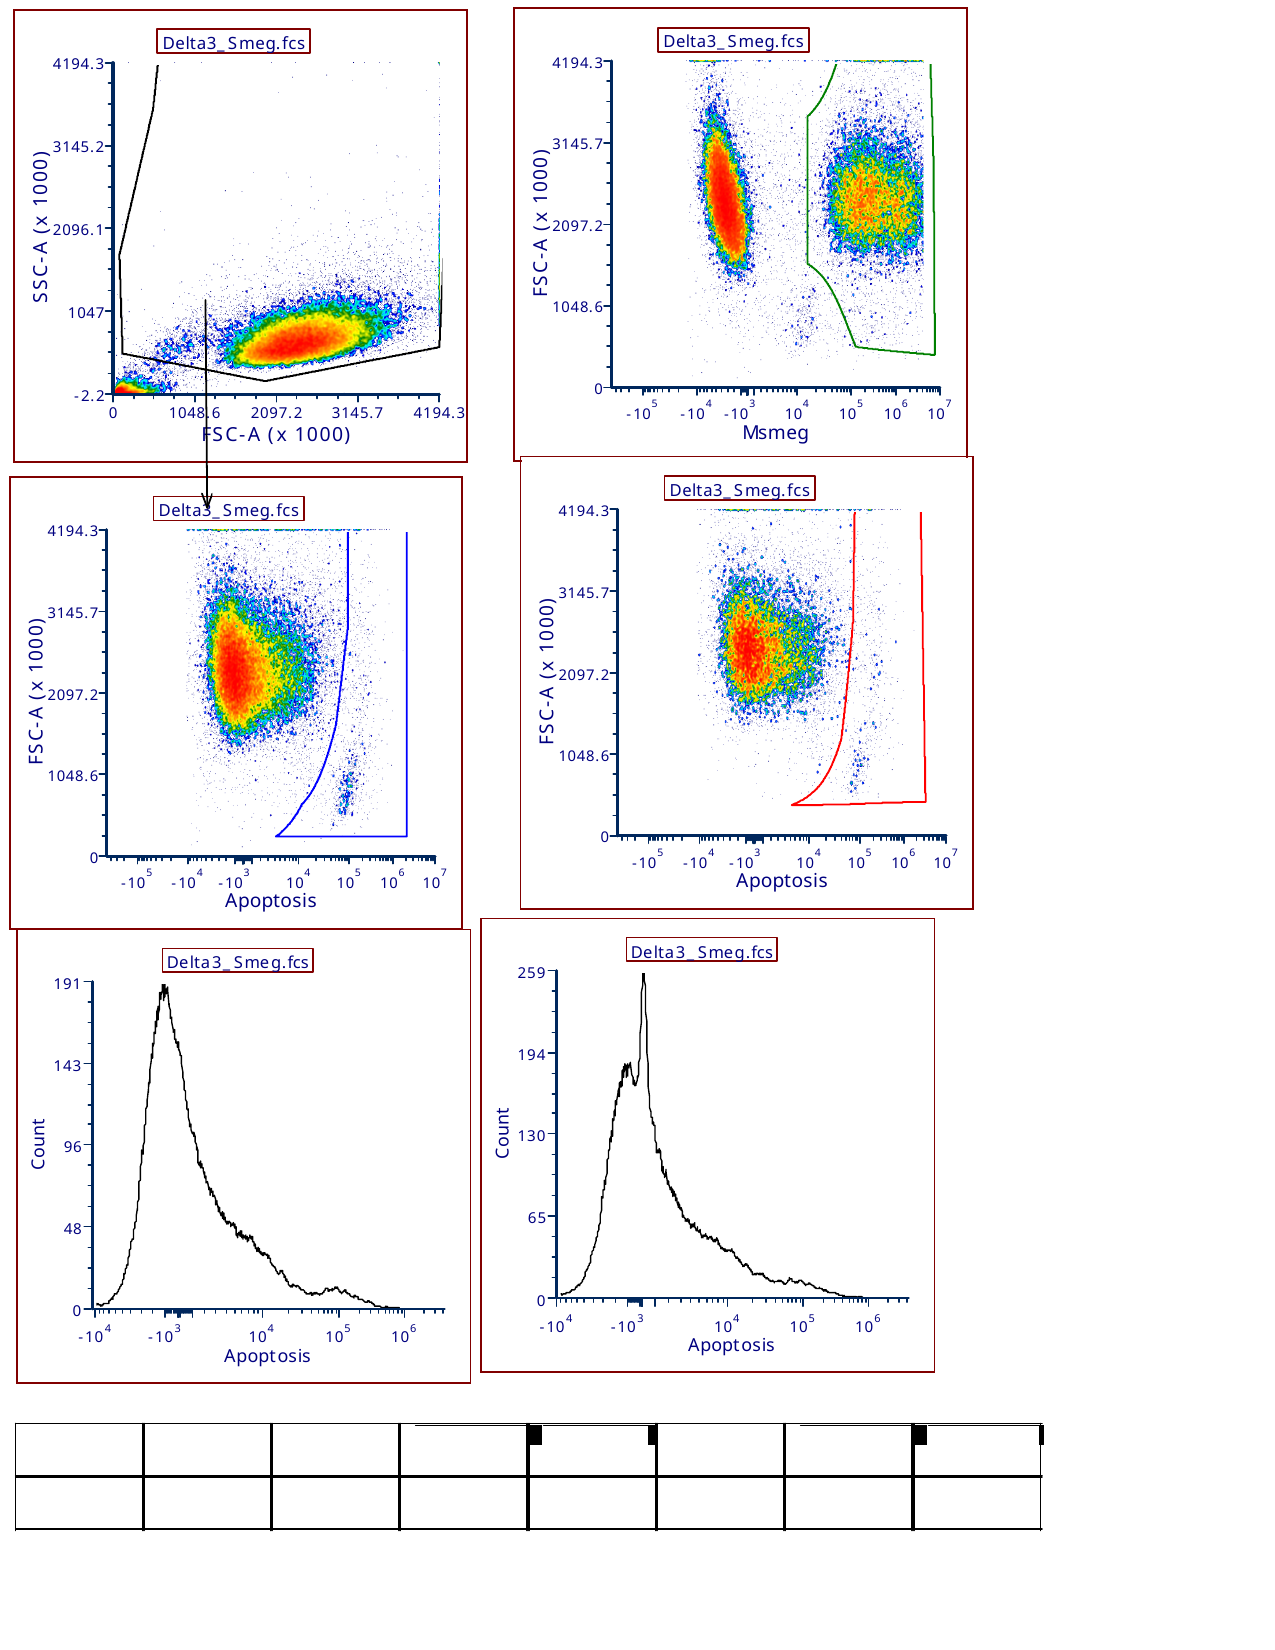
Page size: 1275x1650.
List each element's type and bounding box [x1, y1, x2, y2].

picture [512, 6, 975, 911]
picture [7, 7, 472, 1385]
picture [12, 1418, 1119, 1627]
picture [479, 917, 936, 1374]
